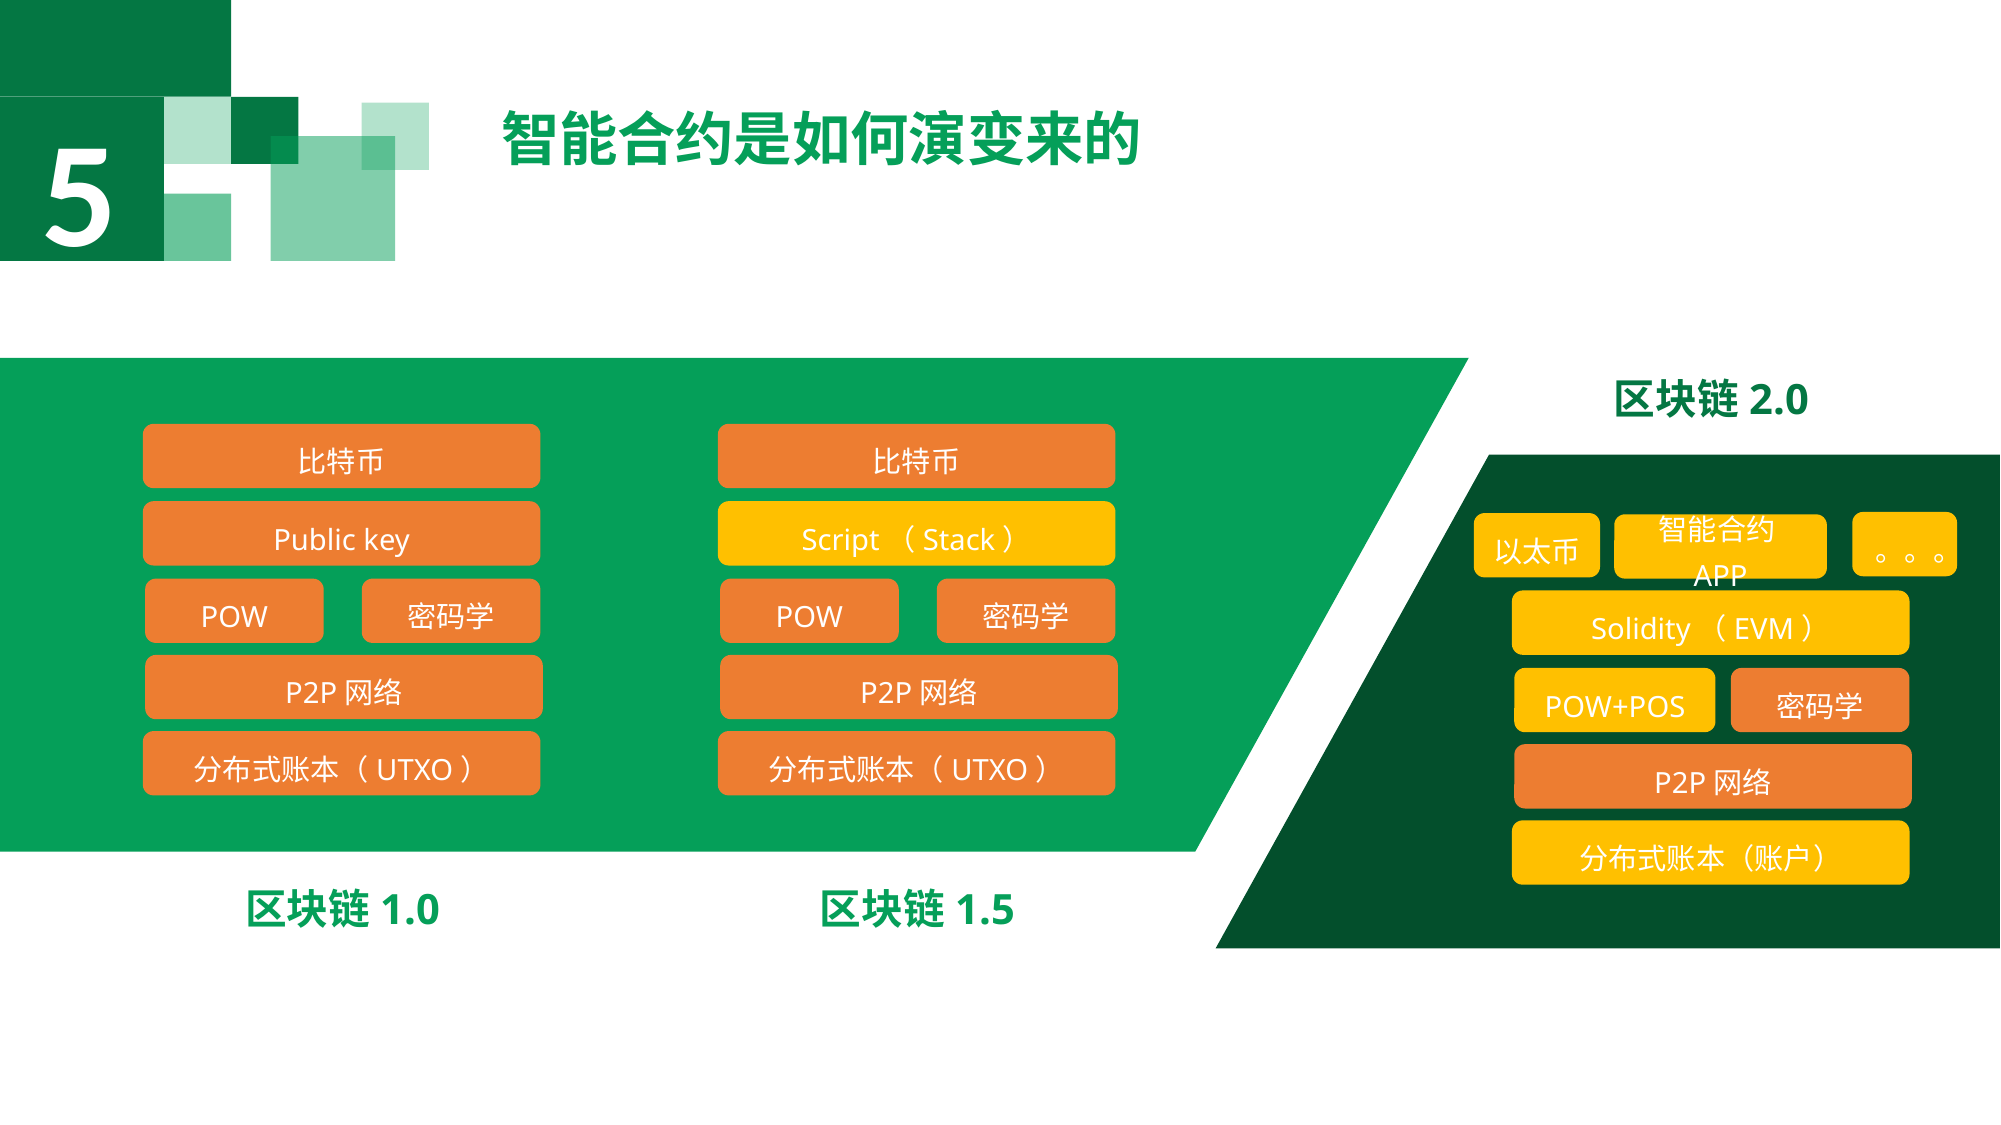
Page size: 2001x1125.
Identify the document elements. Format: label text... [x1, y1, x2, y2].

list 智能合约是如何演变来的 [486, 103, 1561, 182]
text_box 区块链1.0 [230, 861, 458, 941]
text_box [142, 423, 543, 796]
text_box 区块链2.0 [1599, 350, 1827, 431]
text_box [1473, 511, 1958, 885]
list 5 [21, 109, 138, 288]
text_box 区块链1.5 [805, 861, 1033, 941]
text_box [717, 423, 1118, 796]
